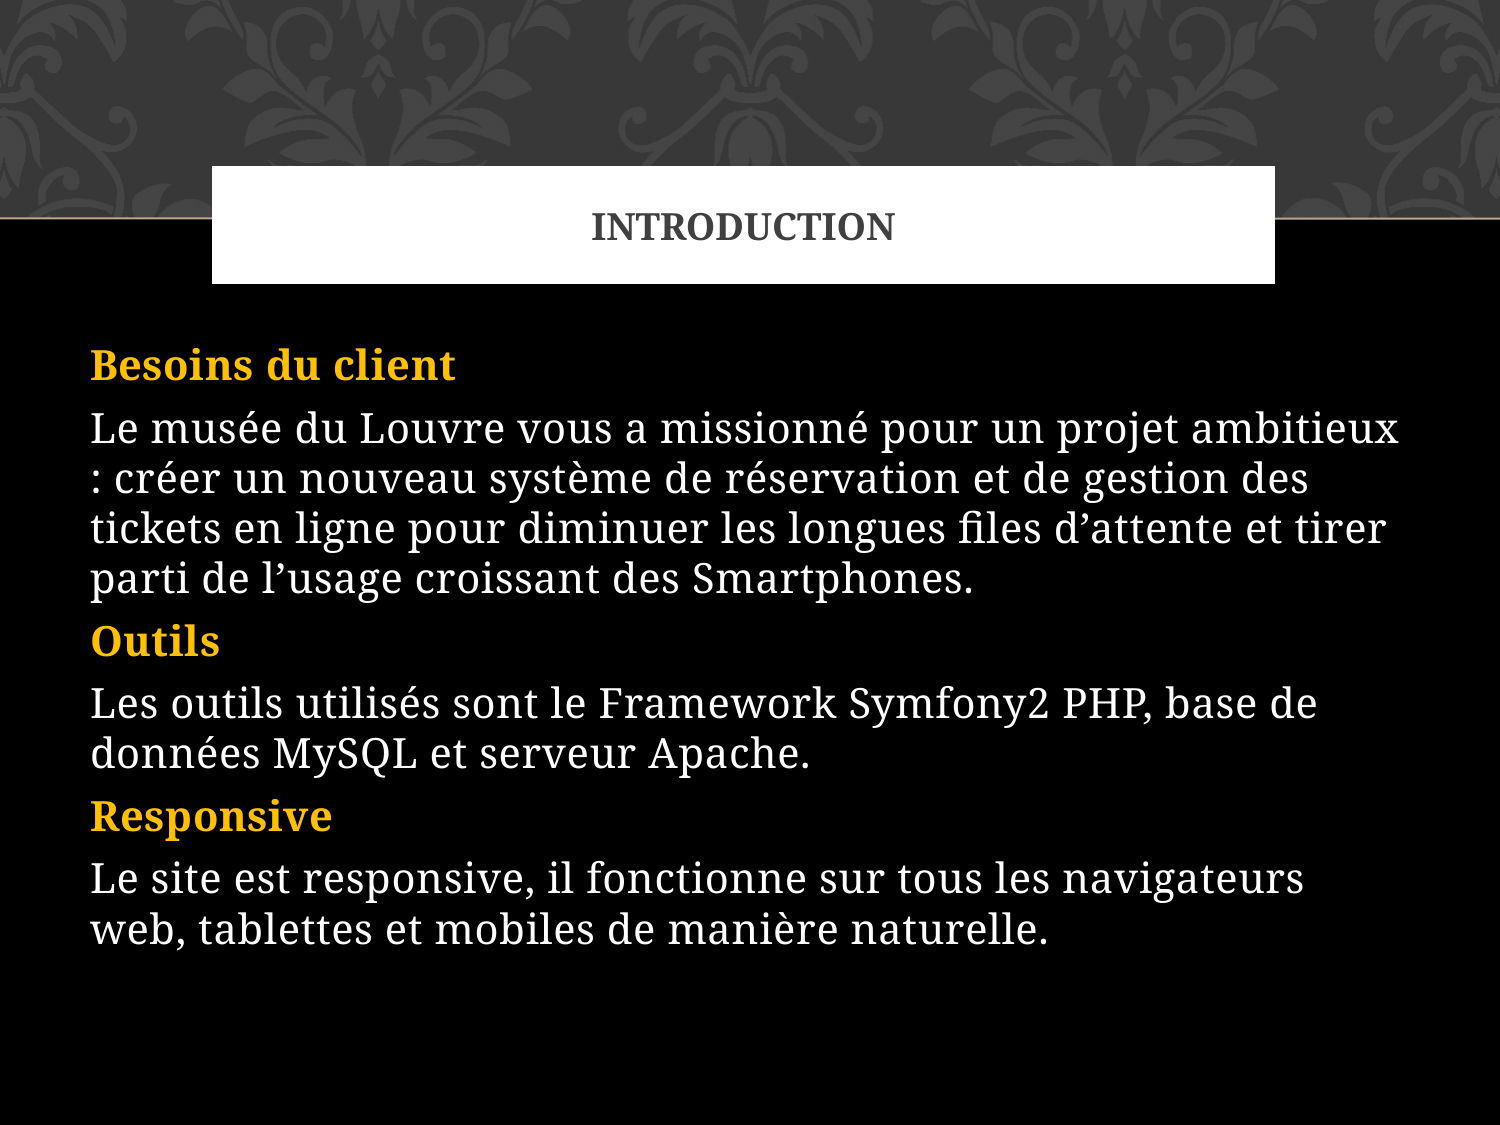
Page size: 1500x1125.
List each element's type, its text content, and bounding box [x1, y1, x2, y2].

title Introduction [212, 166, 1275, 284]
list Besoins du client Le musée du Louvre vous a missionné pour un projet ambitieux : créer un nouveau système de réservation et de gestion des tickets en ligne pour diminuer les longues files d’attente et tirer parti de l’usage croissant des Smartphones. Outils Les outils utilisés sont le Framework Symfony2 PHP, base de données MySQL et serveur Apache. Responsive Le site est responsive, il fonctionne sur tous les navigateurs web, tablettes et mobiles de manière naturelle. [75, 331, 1425, 1000]
